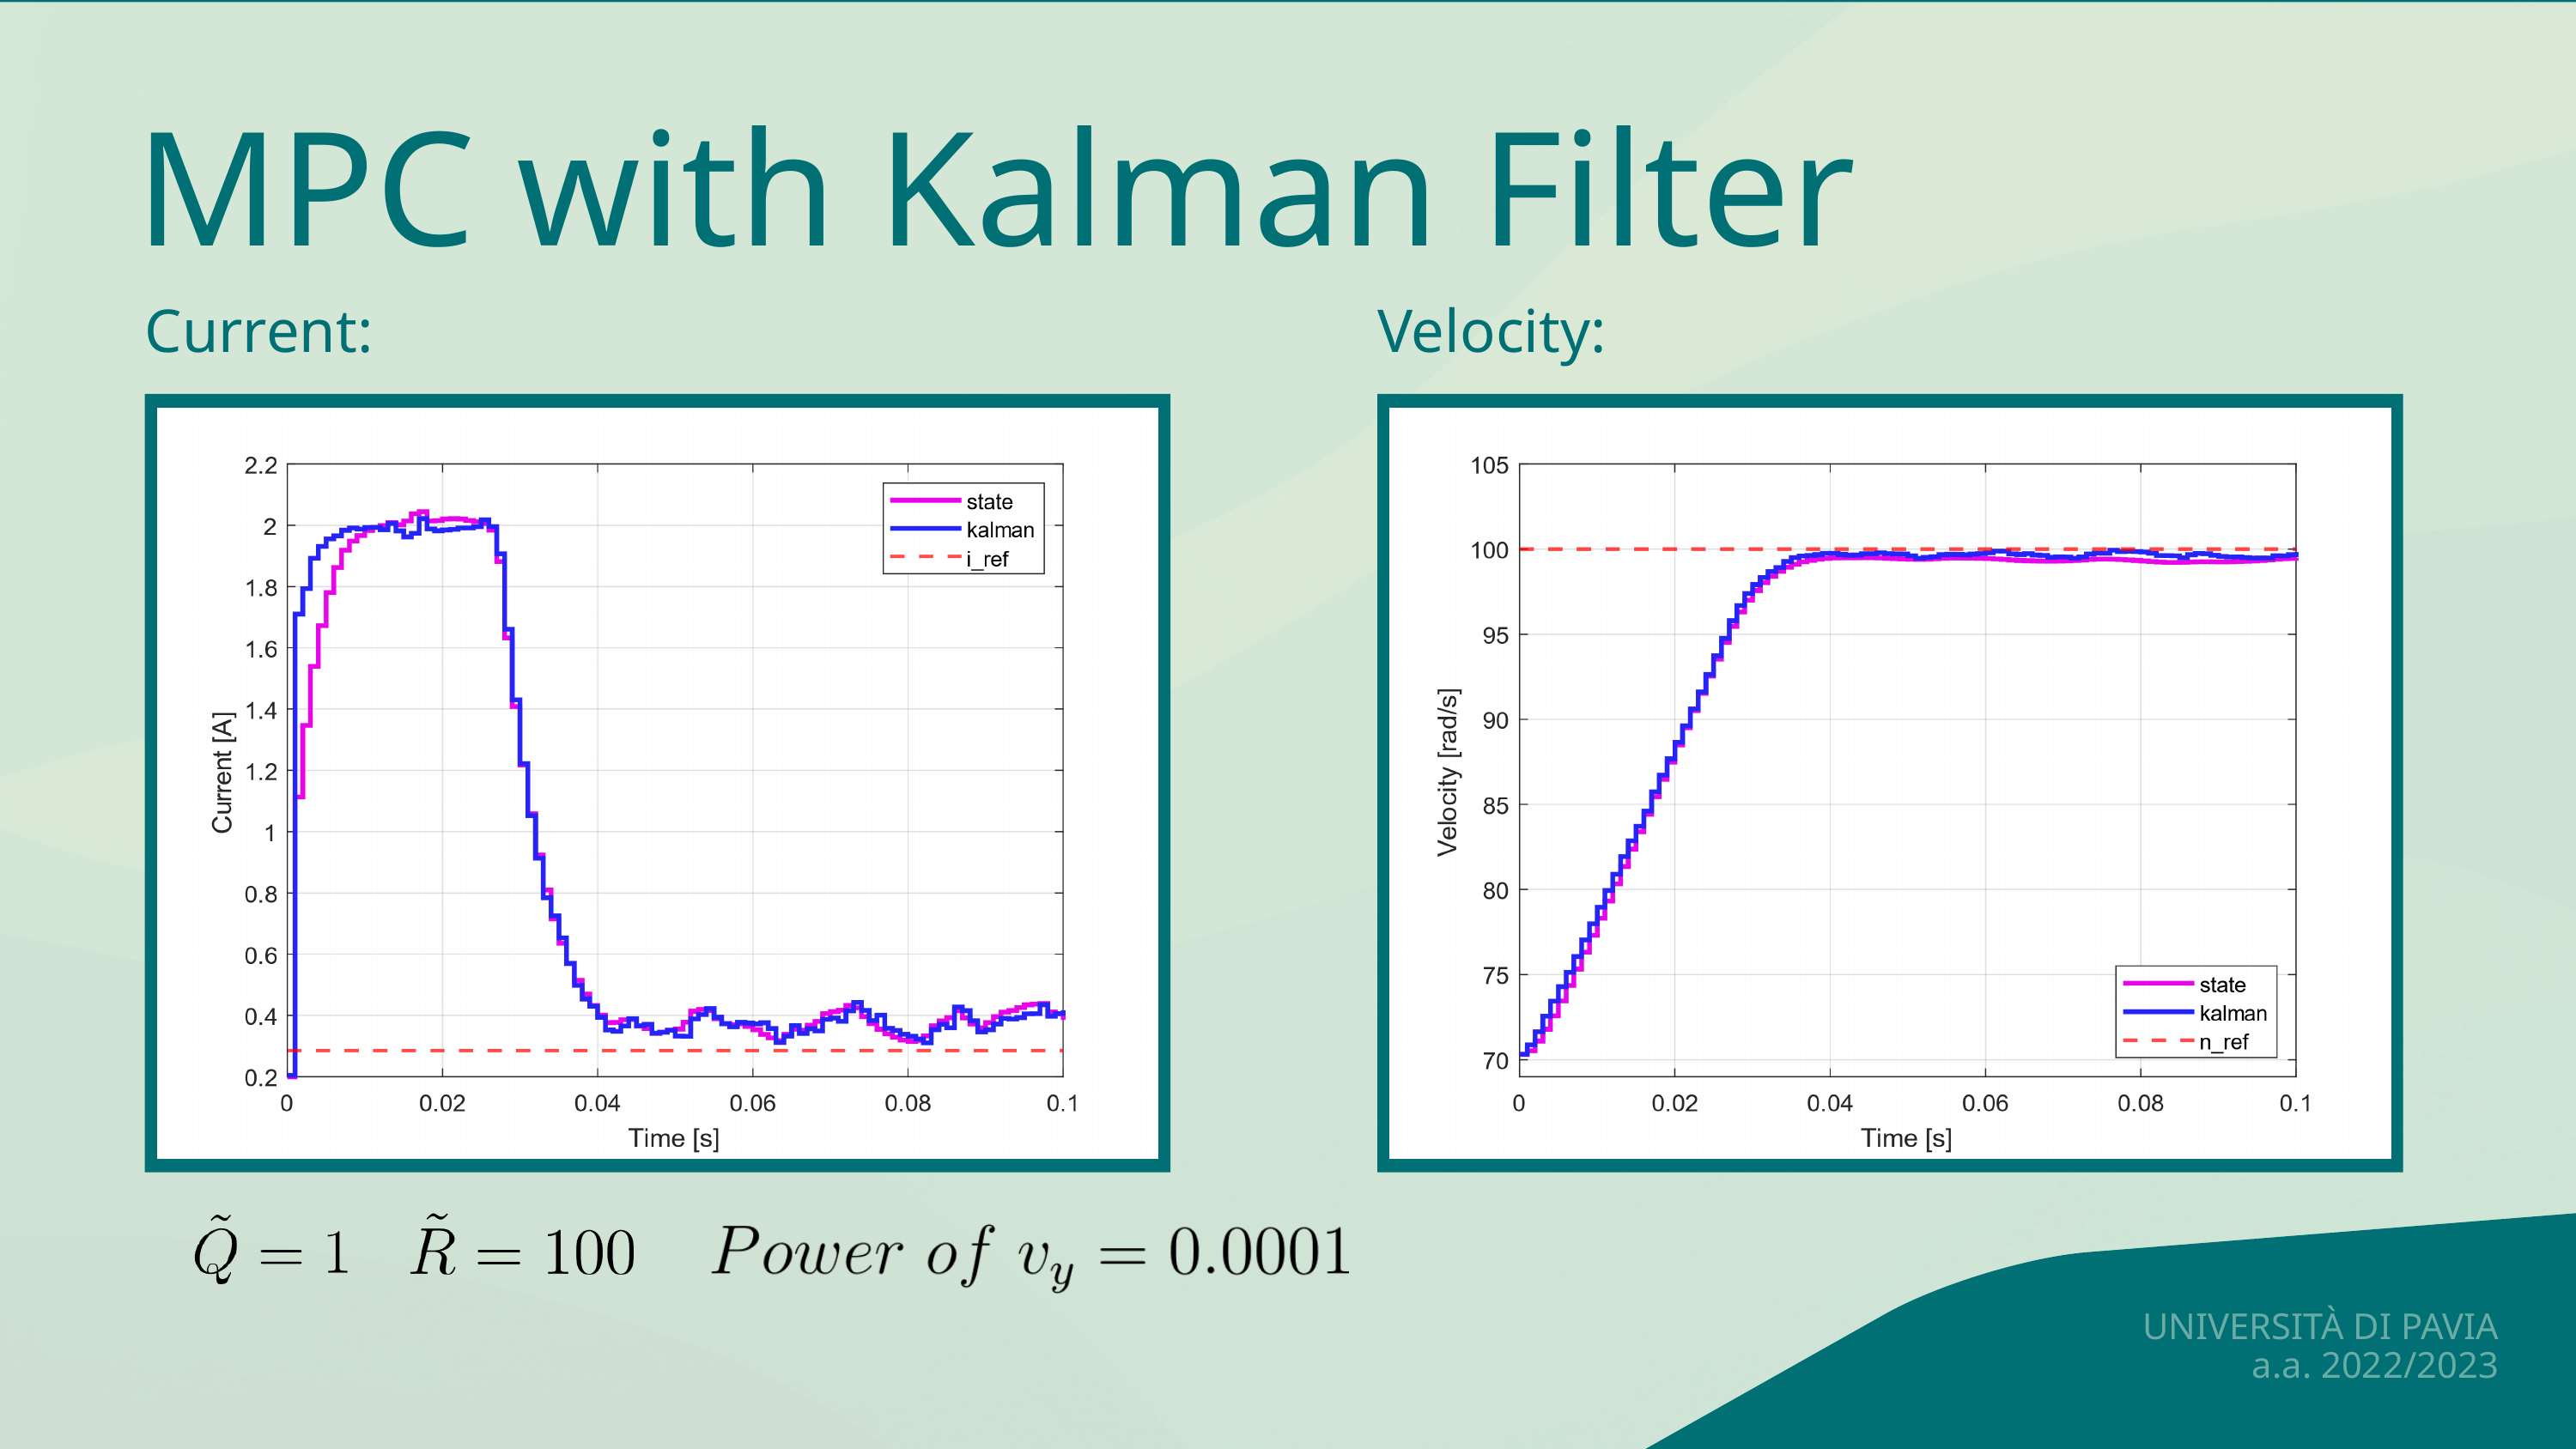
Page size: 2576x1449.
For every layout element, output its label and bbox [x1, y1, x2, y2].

picture [0, 0, 2576, 1449]
text_box [1132, 1253, 2576, 1449]
text_box [136, 109, 2404, 450]
